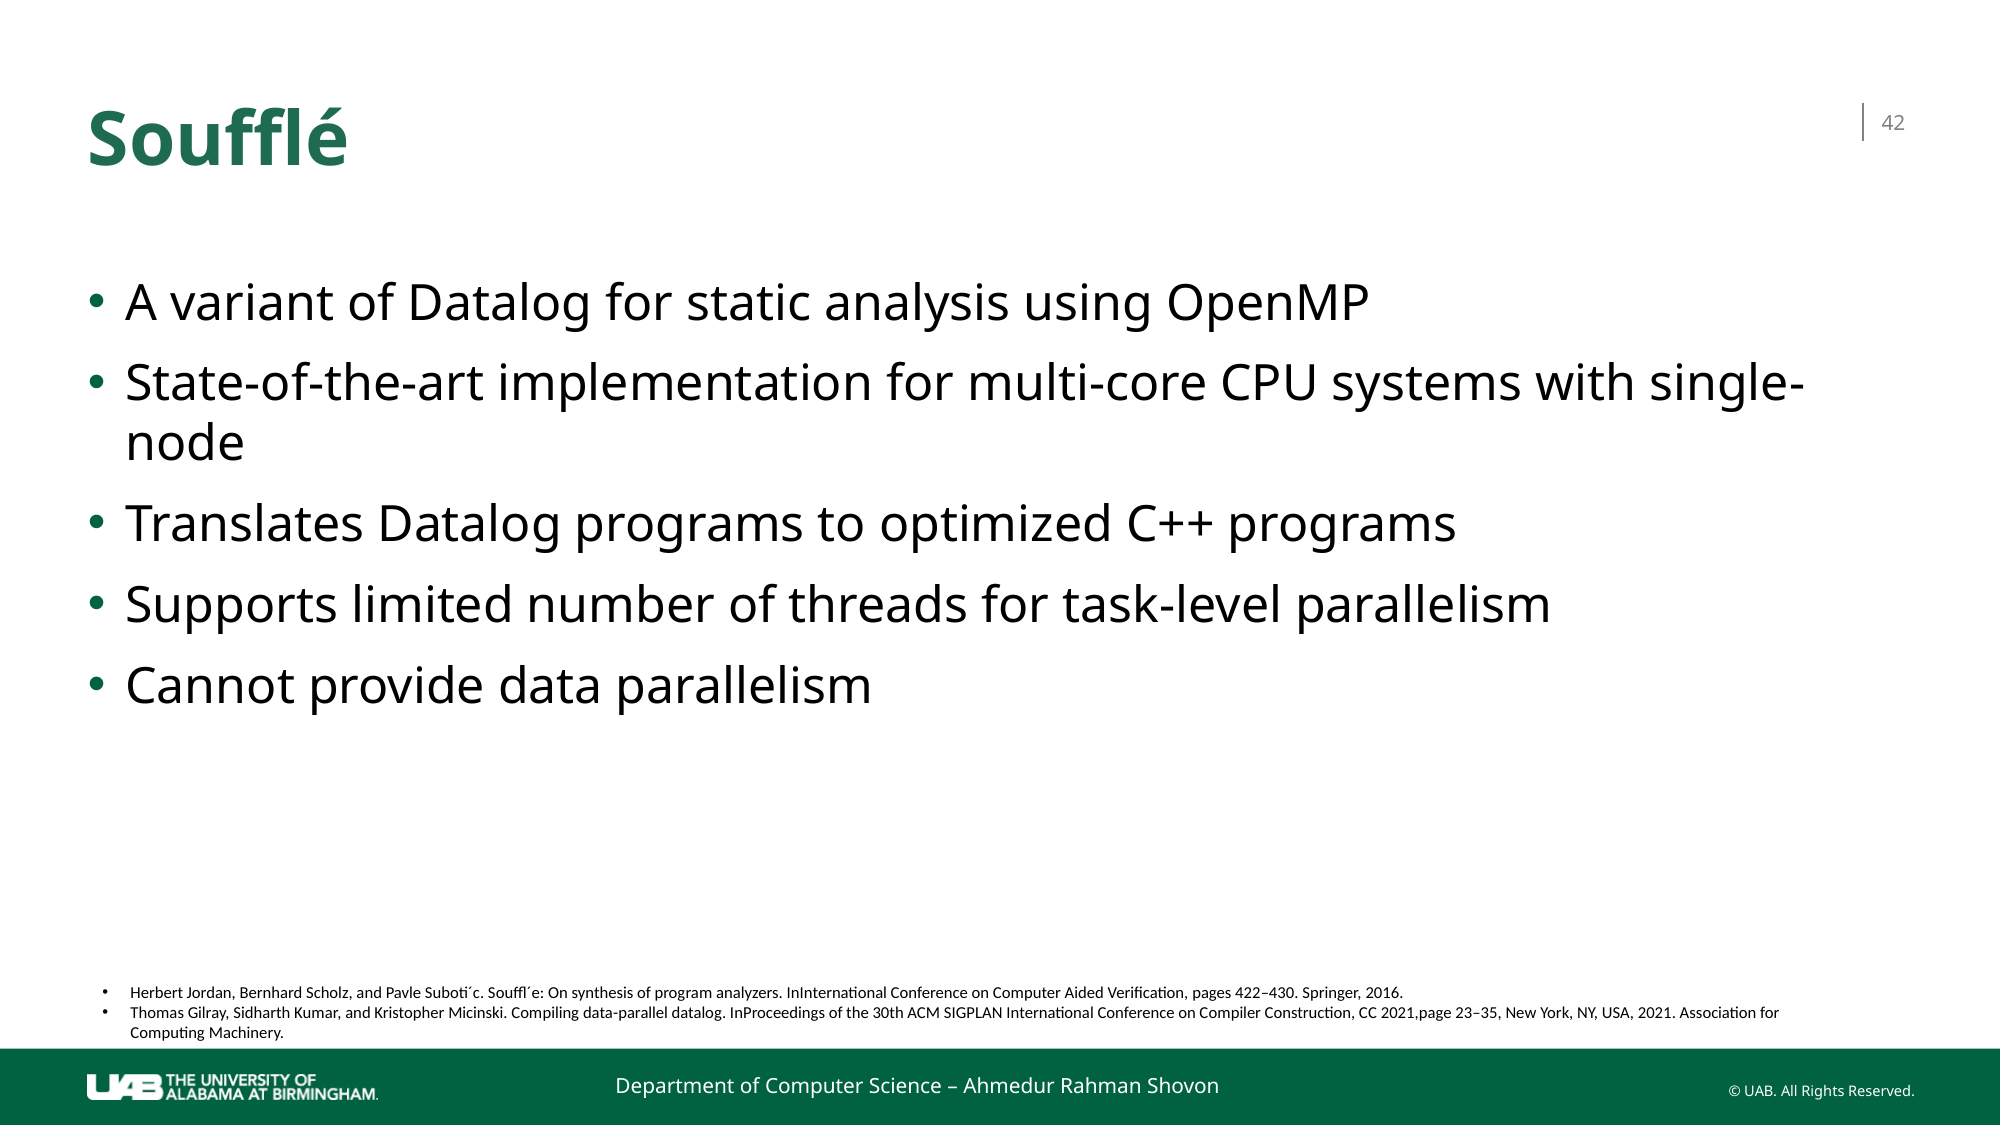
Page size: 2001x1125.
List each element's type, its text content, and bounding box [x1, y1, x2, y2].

picture [87, 1074, 378, 1100]
list A variant of Datalog for static analysis using OpenMP State-of-the-art implementation for multi-core CPU systems with single-node Translates Datalog programs to optimized C++ programs Supports limited number of threads for task-level parallelism Cannot provide data parallelism [87, 269, 1912, 984]
title Soufflé [87, 78, 1833, 205]
text_box Herbert Jordan, Bernhard Scholz, and Pavle Suboti´c. Souffl´e: On synthesis of program analyzers. InInternational Conference on Computer Aided Verification, pages 422–430. Springer, 2016. Thomas Gilray, Sidharth Kumar, and Kristopher Micinski. Compiling data-parallel datalog. InProceedings of the 30th ACM SIGPLAN International Conference on Compiler Construction, CC 2021,page 23–35, New York, NY, USA, 2021. Association for Computing Machinery. [87, 974, 1866, 1050]
footer Department of Computer Science – Ahmedur Rahman Shovon [615, 1066, 1677, 1101]
slide_number 42 [1881, 93, 1932, 154]
